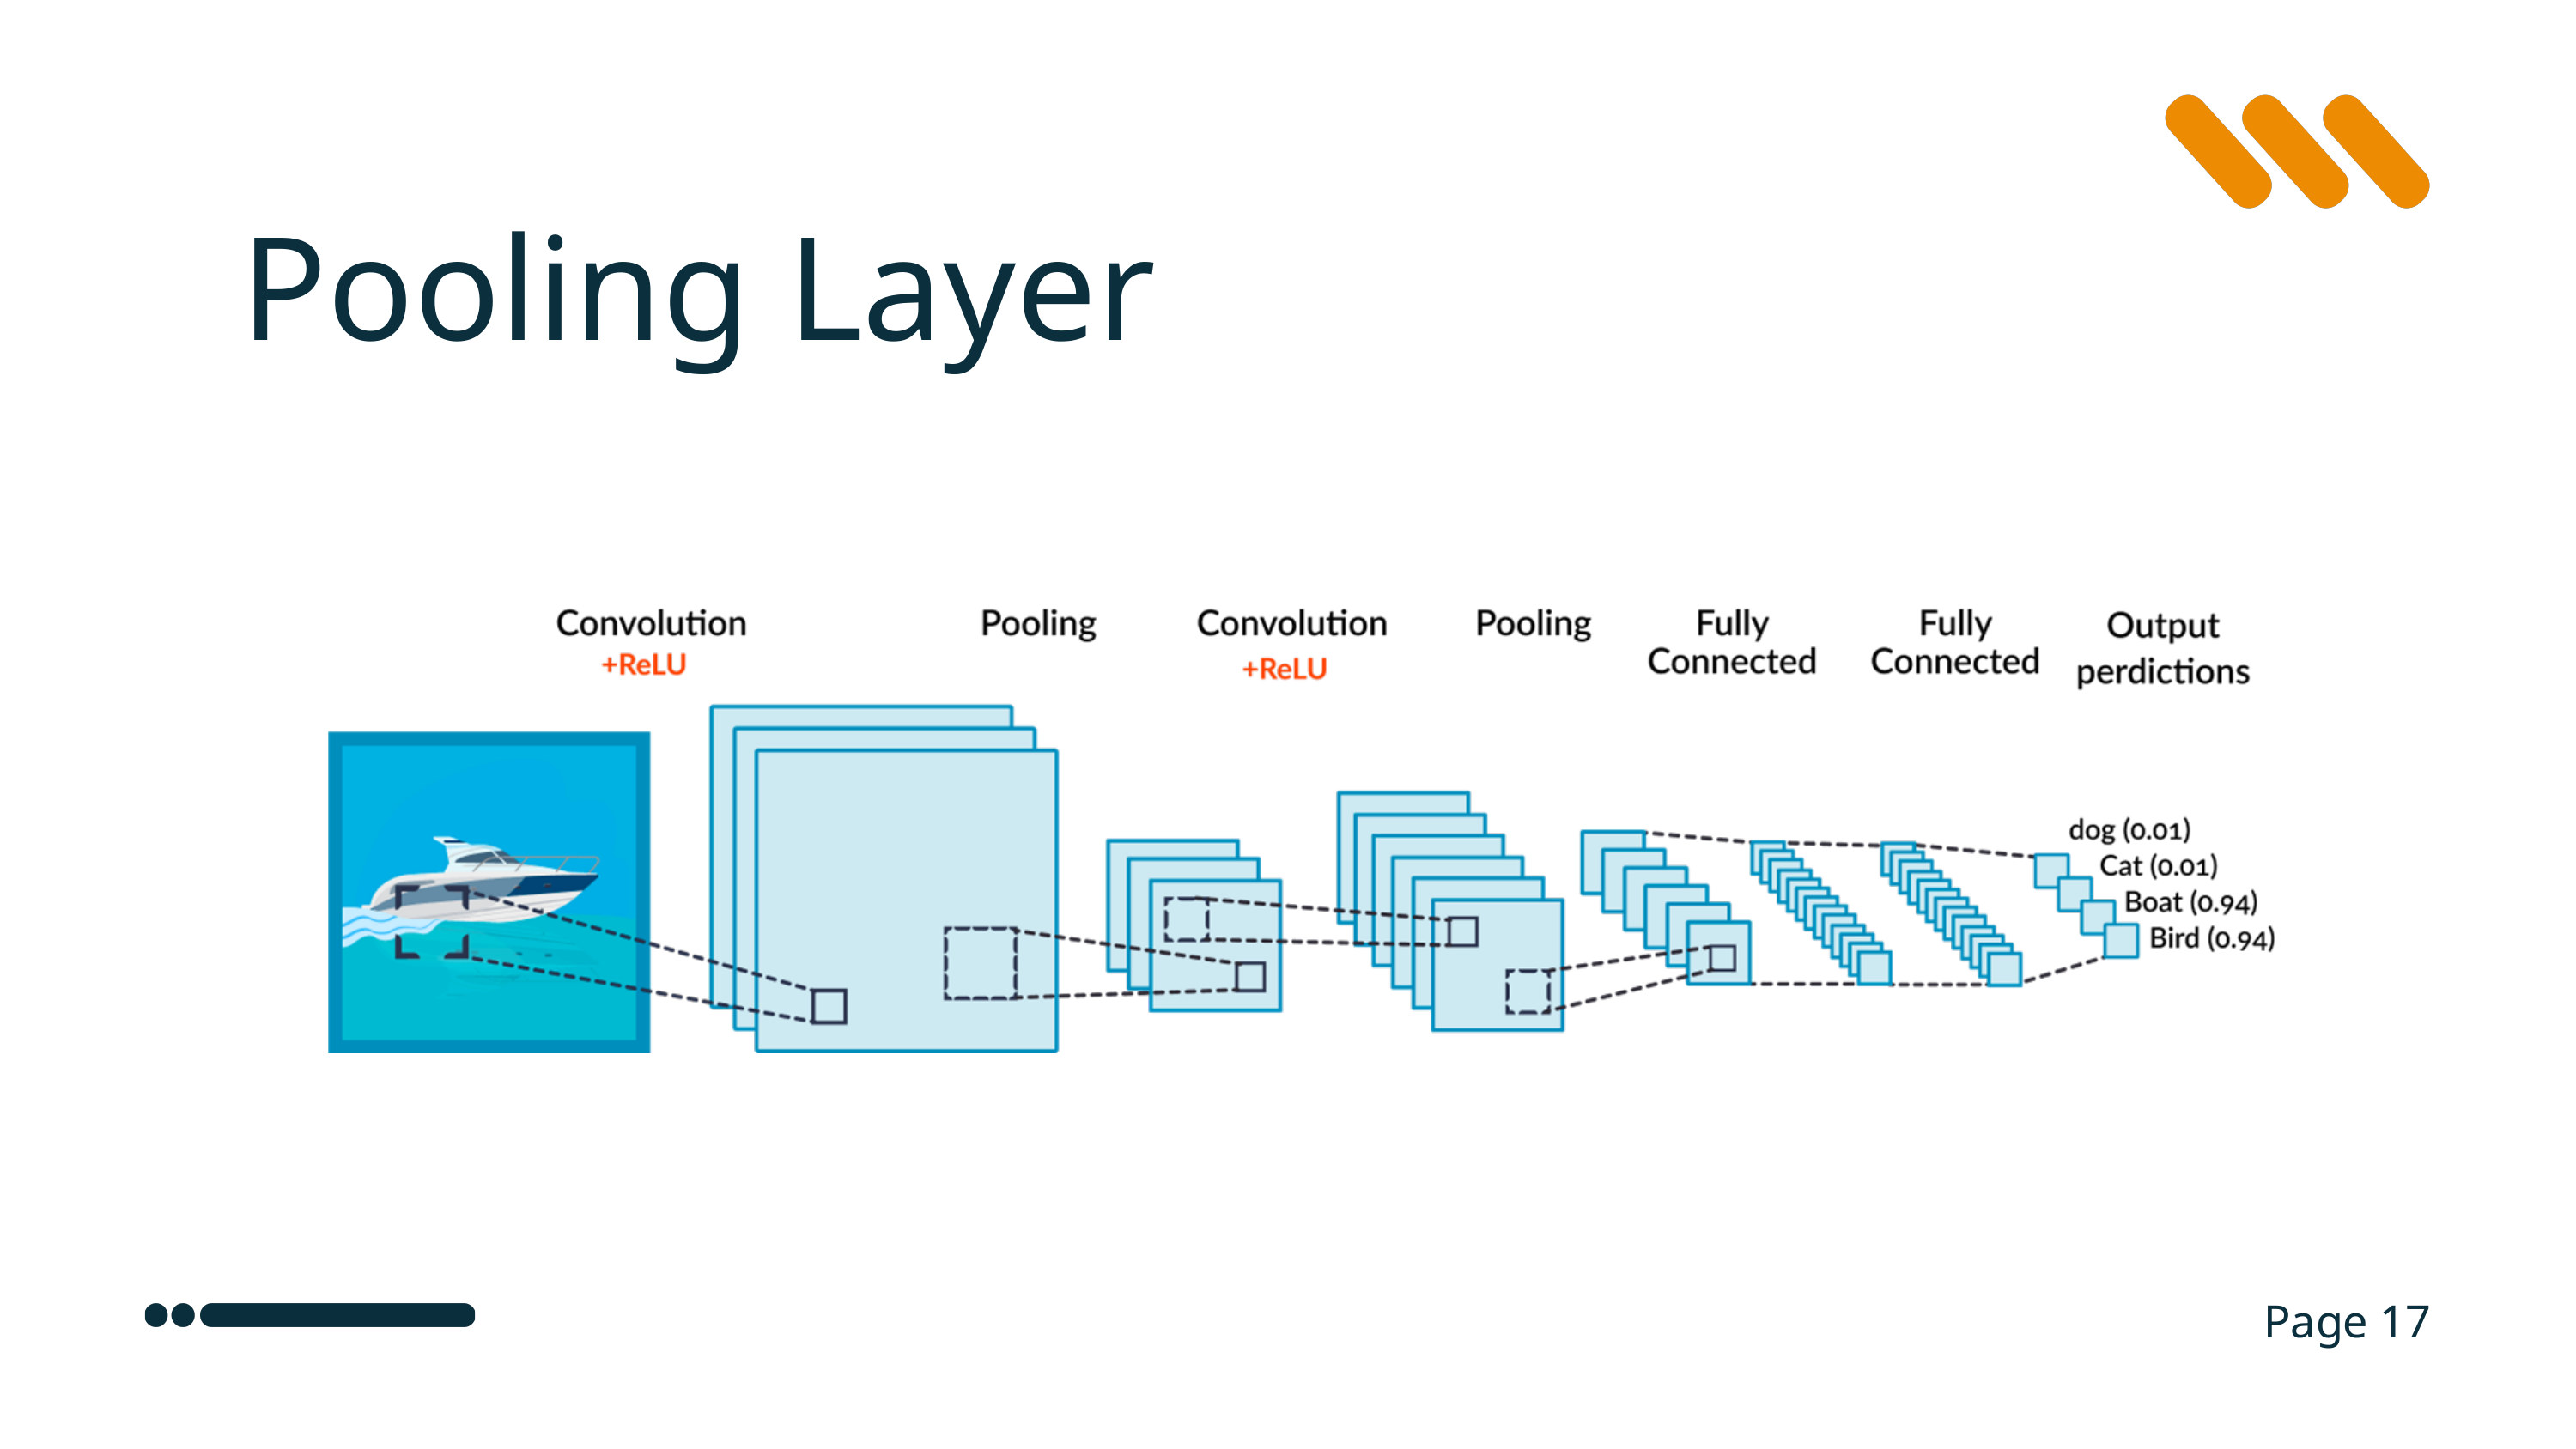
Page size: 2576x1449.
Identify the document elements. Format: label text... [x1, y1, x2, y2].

text_box Pooling Layer [127, 154, 1270, 369]
text_box Page 17 [2163, 1302, 2432, 1348]
text_box [144, 1303, 476, 1328]
text_box [2163, 93, 2432, 210]
text_box [327, 600, 2298, 1053]
